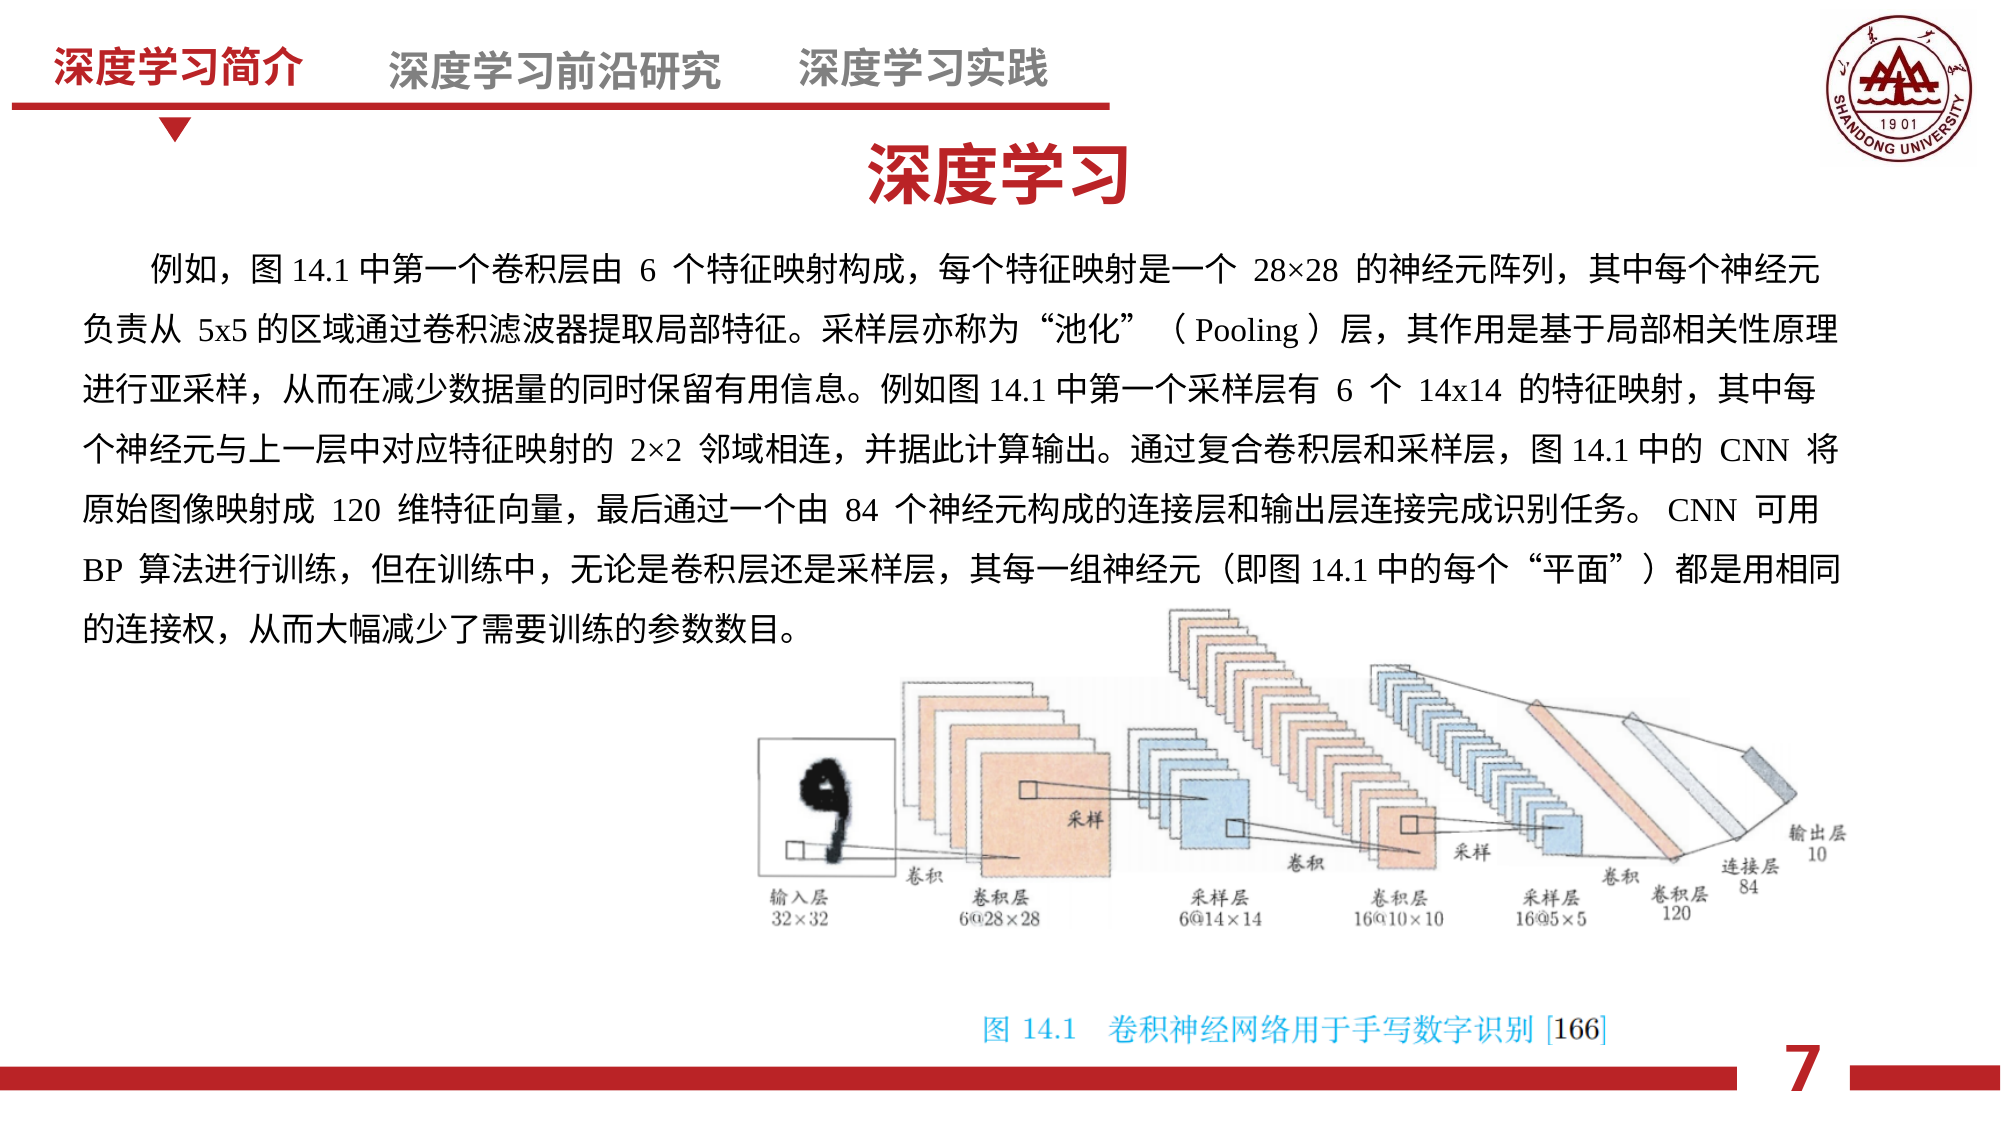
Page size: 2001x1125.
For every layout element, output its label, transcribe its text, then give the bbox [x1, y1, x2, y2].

text_box 例如，图14.1中第一个卷积层由 6 个特征映射构成，每个特征映射是一个 28×28 的神经元阵列，其中每个神经元负责从 5x5的区域通过卷积滤波器提取局部特征。采样层亦称为“池化”（Pooling）层，其作用是基于局部相关性原理进行亚采样，从而在减少数据量的同时保留有用信息。例如图14.1中第一个采样层有 6 个 14x14 的特征映射，其中每个神经元与上一层中对应特征映射的 2×2 邻域相连，并据此计算输出。通过复合卷积层和采样层，图14.1中的 CNN 将原始图像映射成 120 维特征向量，最后通过一个由 84 个神经元构成的连接层和输出层连接完成识别任务。CNN 可用 BP 算法进行训练，但在训练中，无论是卷积层还是采样层，其每一组神经元（即图14.1中的每个“平面”）都是用相同的连接权，从而大幅减少了需要训练的参数数目。 [68, 221, 1858, 655]
picture [752, 602, 1858, 1045]
picture [1820, 9, 1977, 167]
text_box 深度学习 [851, 125, 1149, 220]
